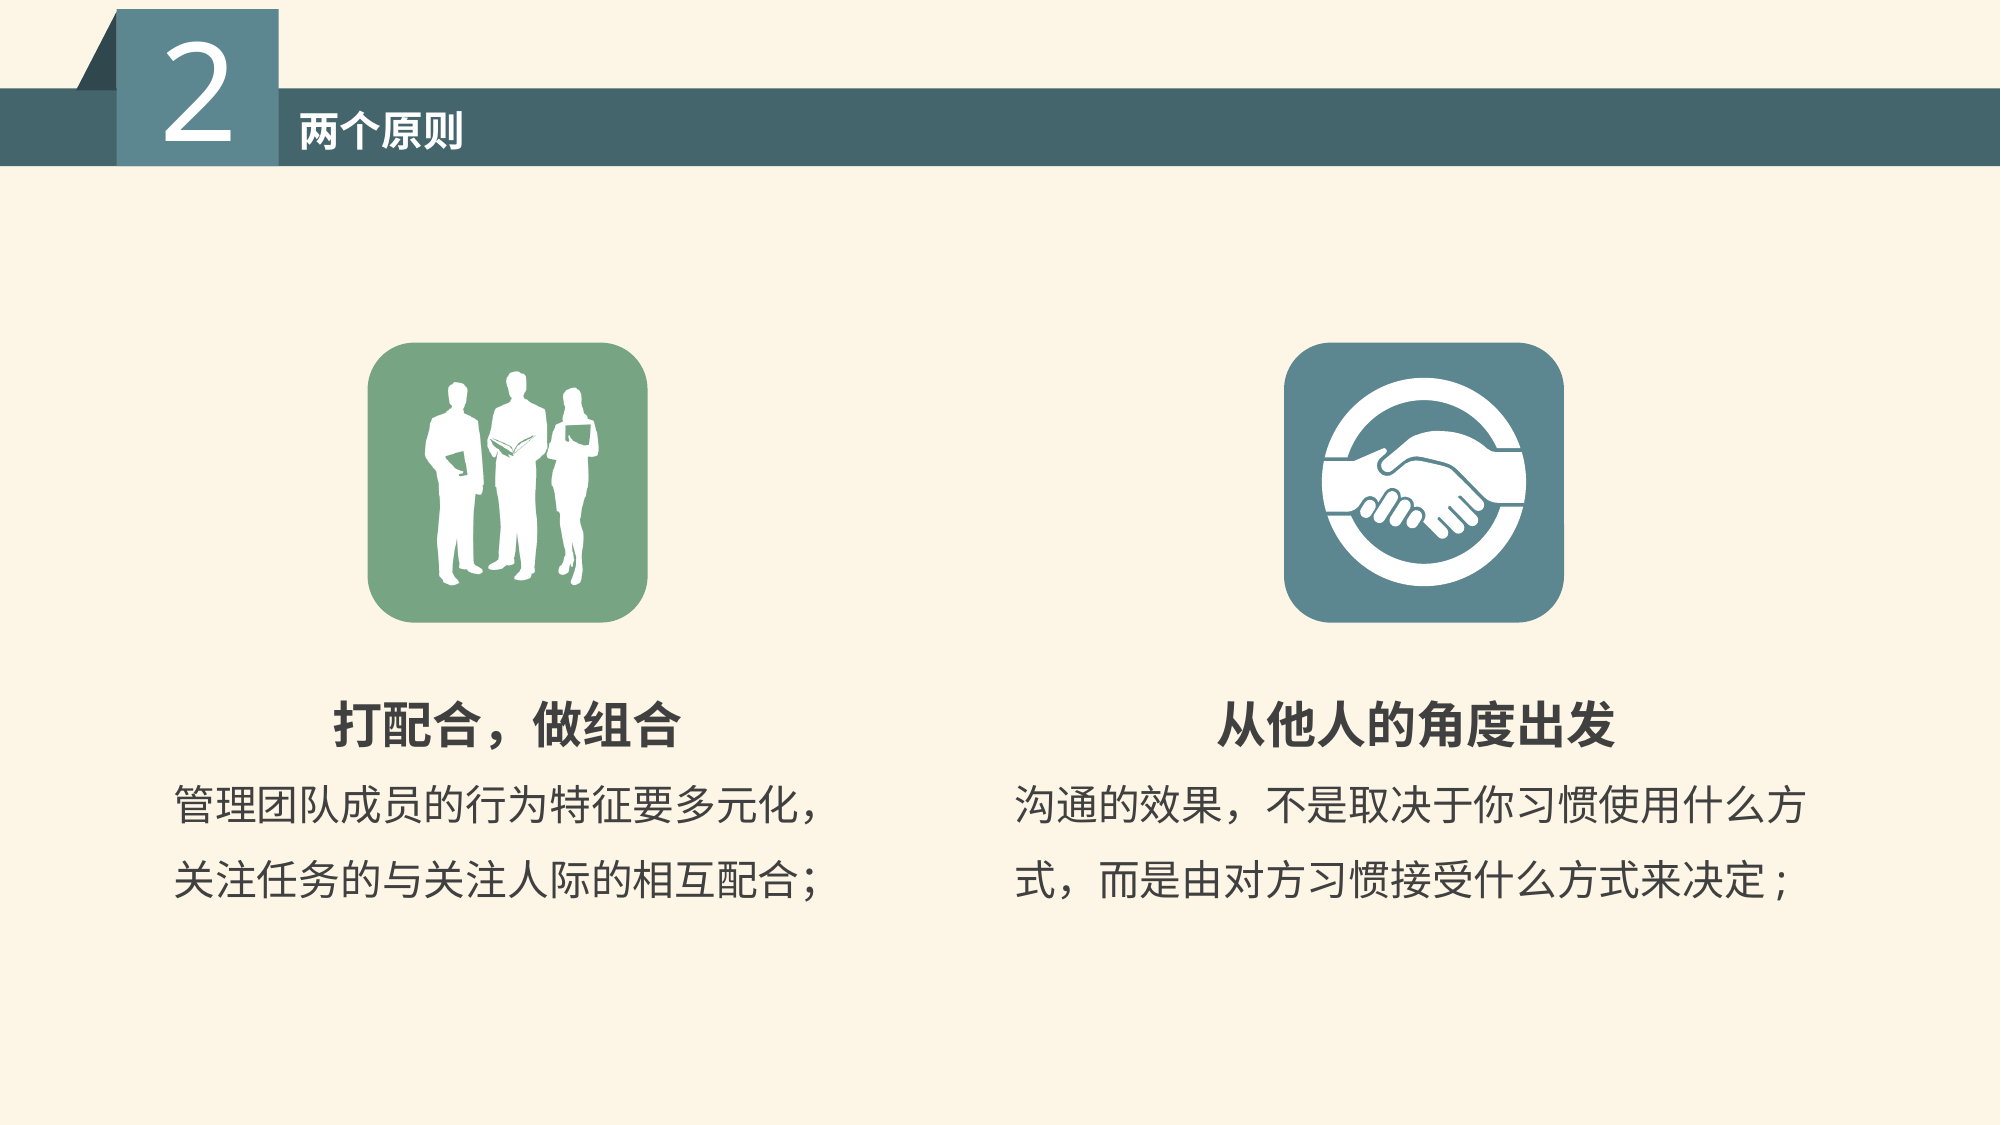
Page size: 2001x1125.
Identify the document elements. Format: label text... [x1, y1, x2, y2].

text_box 打配合，做组合 管理团队成员的行为特征要多元化， 关注任务的与关注人际的相互配合； [158, 656, 857, 912]
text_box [1284, 342, 1564, 623]
text_box 从他人的角度出发 沟通的效果，不是取决于你习惯使用什么方式，而是由对方习惯接受什么方式来决定; [999, 656, 1834, 912]
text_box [0, 0, 2000, 179]
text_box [367, 342, 648, 623]
